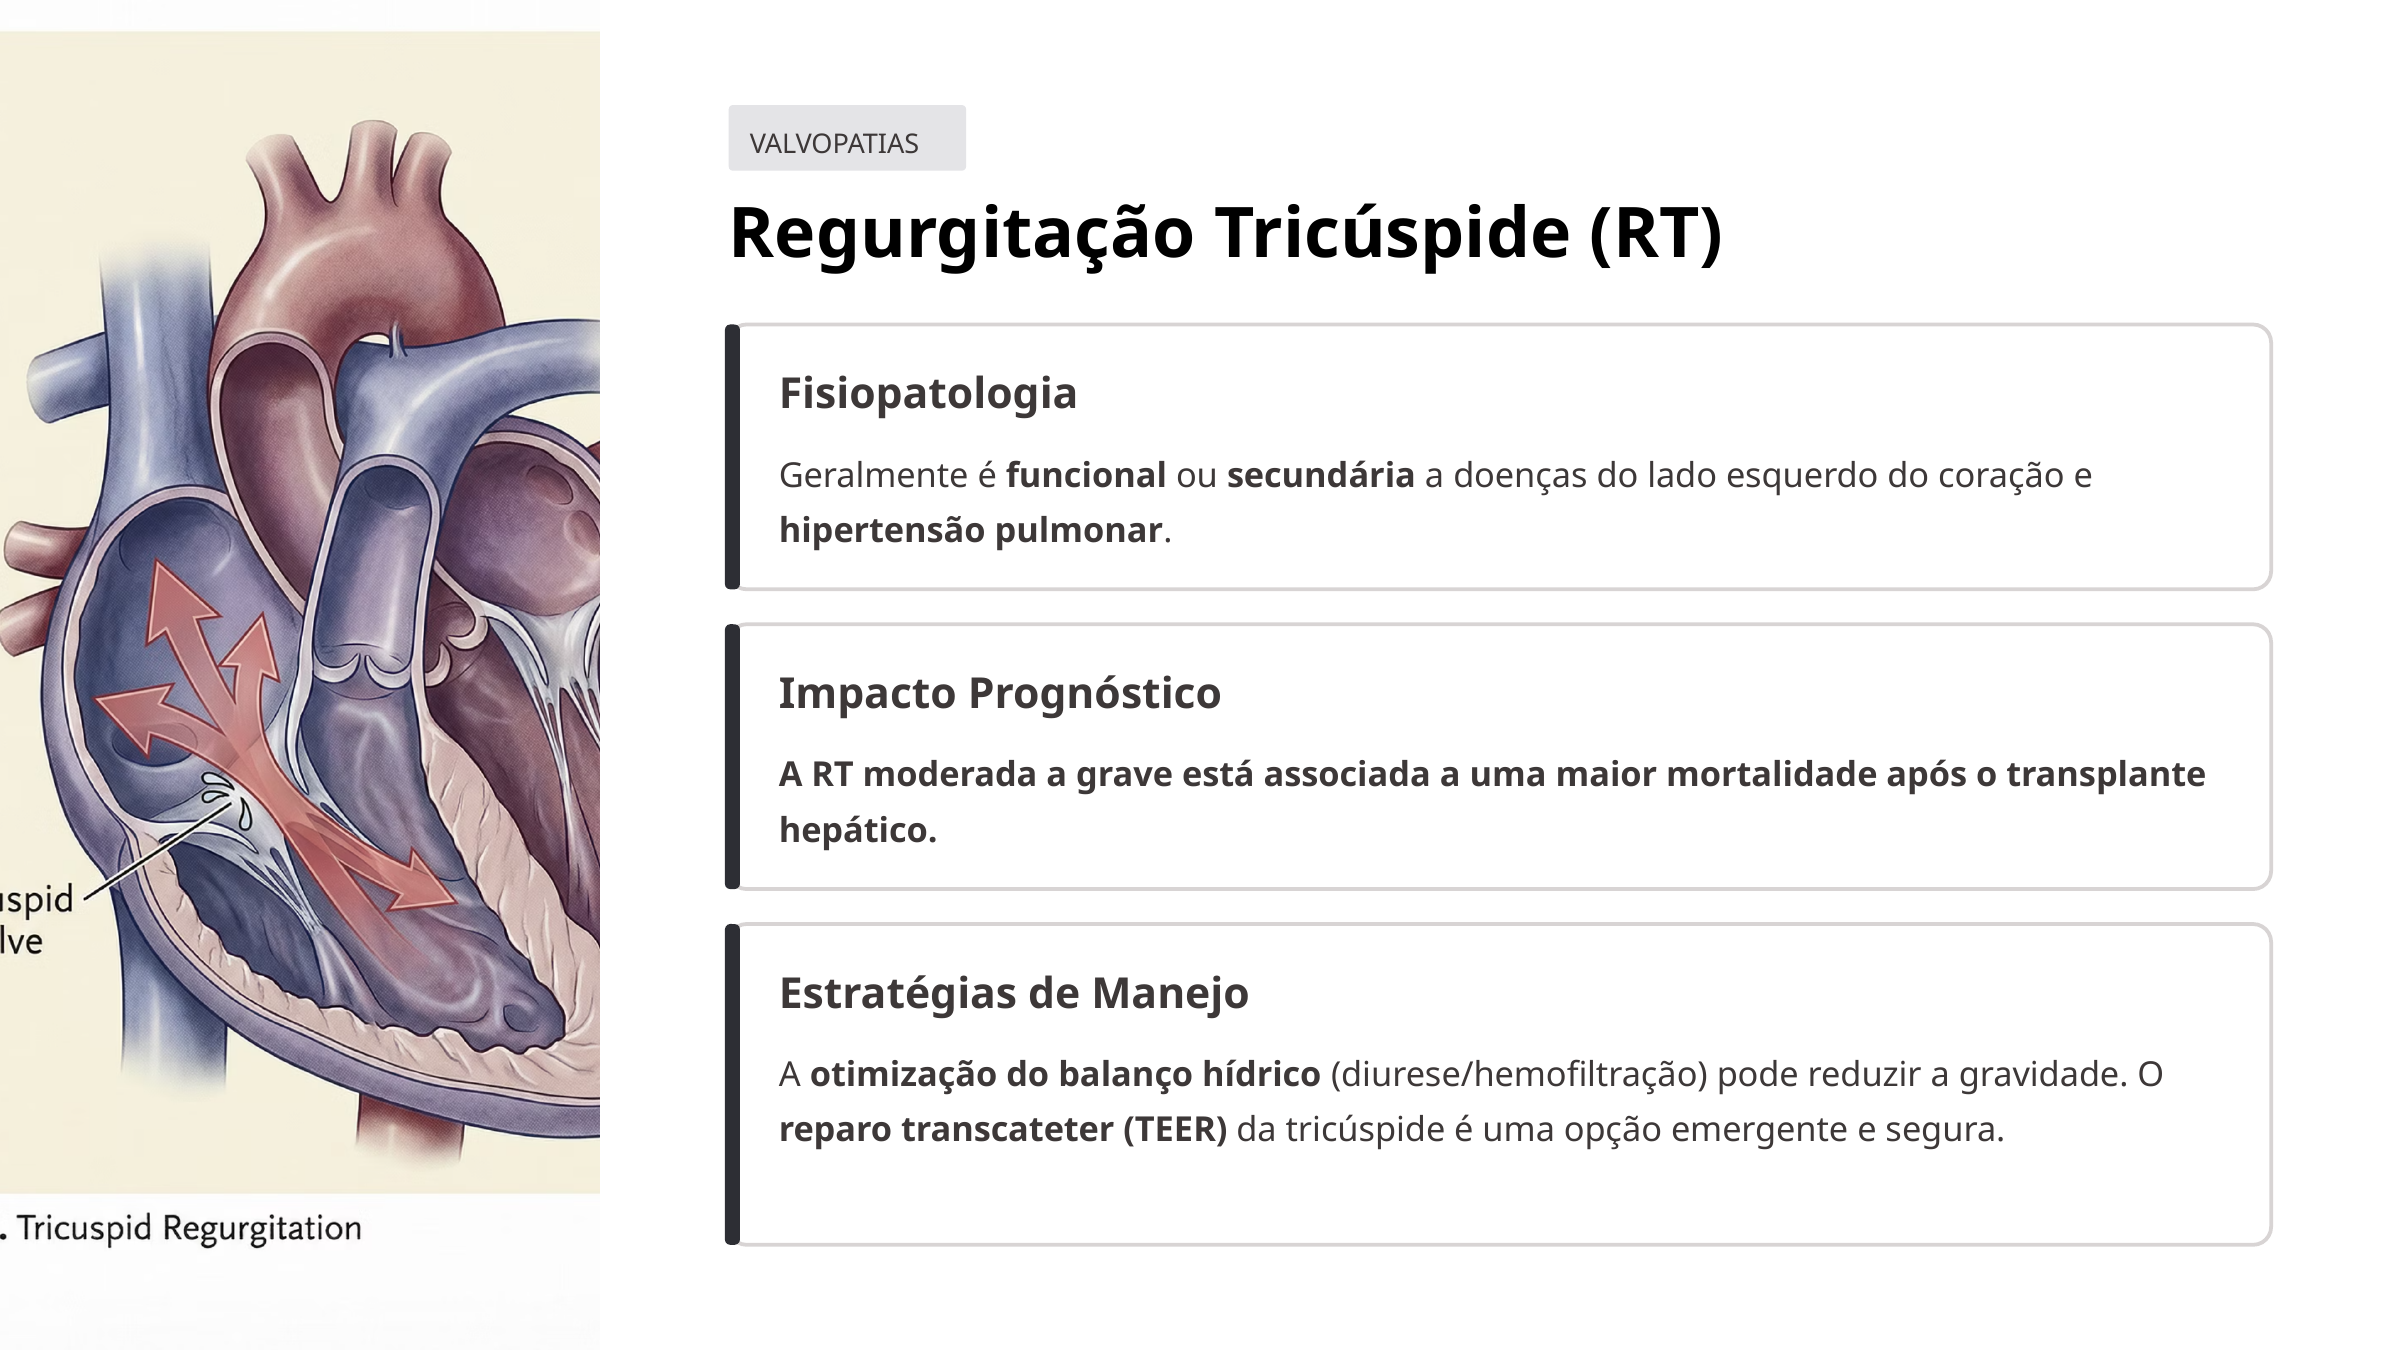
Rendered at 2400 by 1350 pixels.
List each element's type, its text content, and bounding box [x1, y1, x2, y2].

text_box Estratégias de Manejo [778, 962, 1216, 1018]
picture [0, 0, 600, 1350]
text_box Impacto Prognóstico [778, 663, 1216, 718]
text_box [739, 624, 2272, 890]
text_box [724, 324, 740, 590]
text_box A otimização do balanço hídrico (diurese/hemofiltração) pode reduzir a gravidade. O reparo transcateter (TEER) da tricúspide é uma opção emergente e segura. [778, 1038, 2233, 1207]
text_box [728, 105, 967, 171]
text_box Geralmente é funcional ou secundária a doenças do lado esquerdo do coração e hipertensão pulmonar. [778, 438, 2233, 551]
text_box [739, 923, 2272, 1245]
text_box A RT moderada a grave está associada a uma maior mortalidade após o transplante hepático. [778, 738, 2233, 851]
text_box [739, 324, 2272, 590]
text_box Fisiopatologia [778, 363, 1216, 418]
text_box Regurgitação Tricúspide (RT) [728, 184, 1622, 273]
text_box VALVOPATIAS [749, 115, 946, 161]
text_box [724, 923, 740, 1245]
text_box [724, 624, 740, 890]
